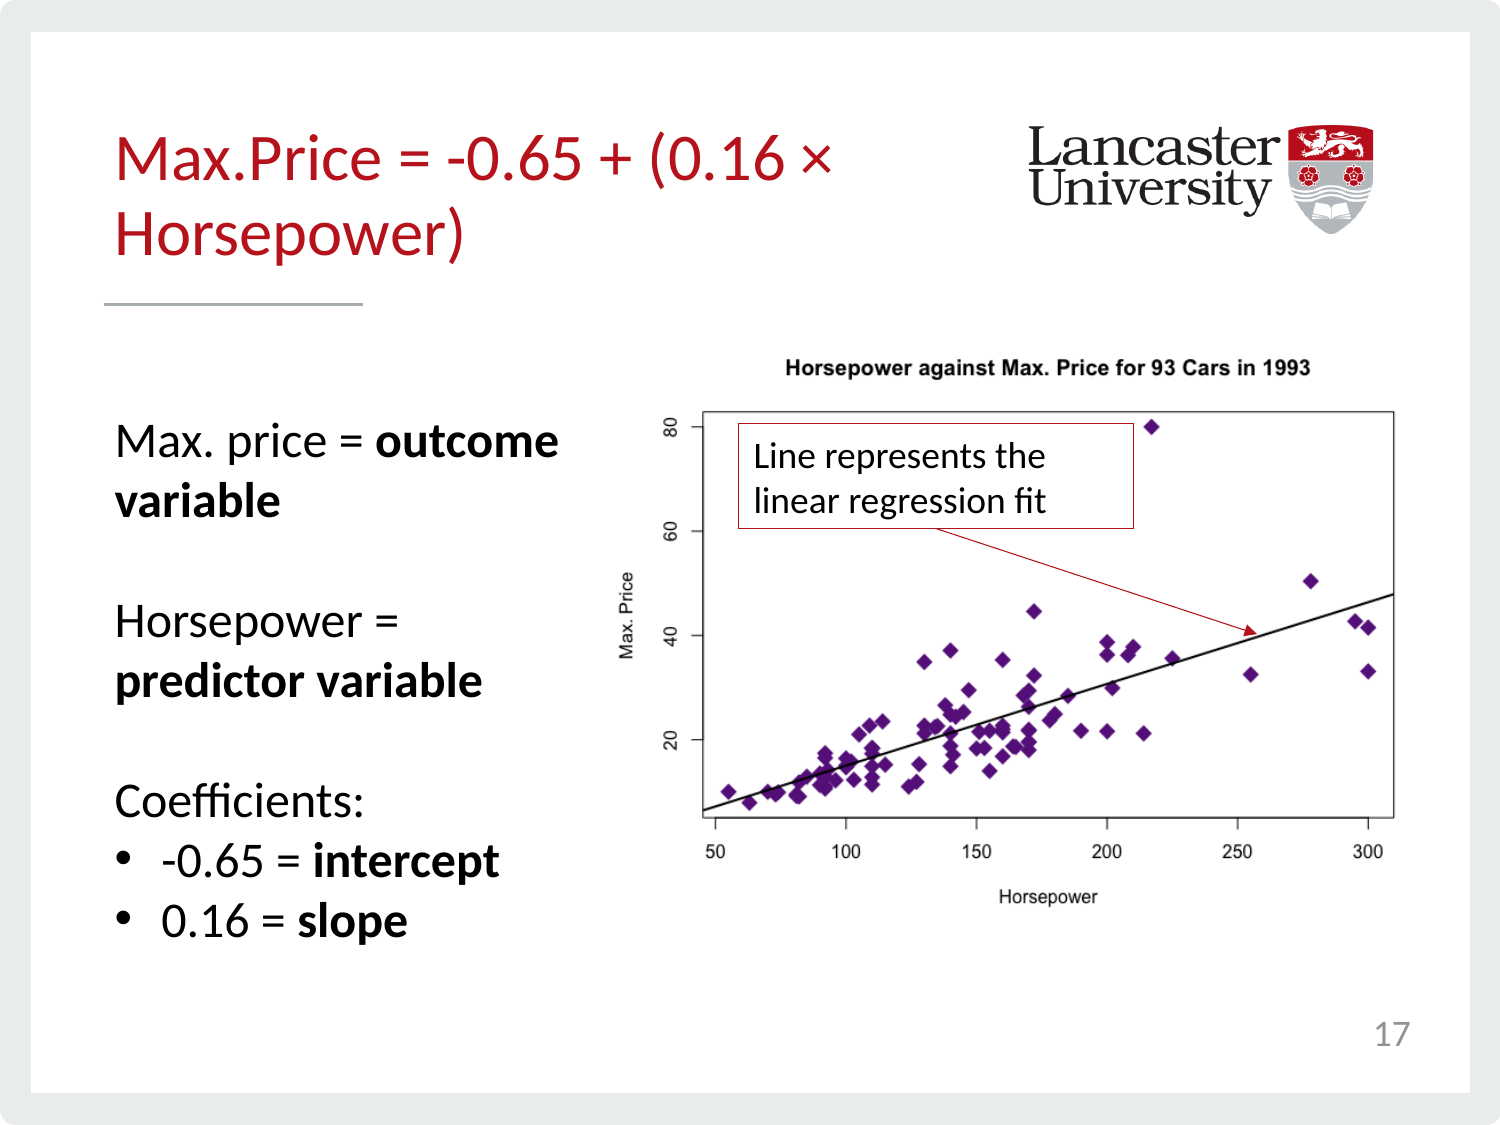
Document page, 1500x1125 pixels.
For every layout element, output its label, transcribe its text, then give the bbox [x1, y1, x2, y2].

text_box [936, 529, 1257, 635]
slide_number 17 [975, 1001, 1426, 1062]
title Max.Price = -0.65 + (0.16 × Horsepower) [99, 109, 976, 278]
text_box Max. price = outcome variable Horsepower = predictor variable Coefficients: -0.65 = intercept 0.16 = slope [99, 399, 614, 955]
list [613, 321, 1440, 931]
